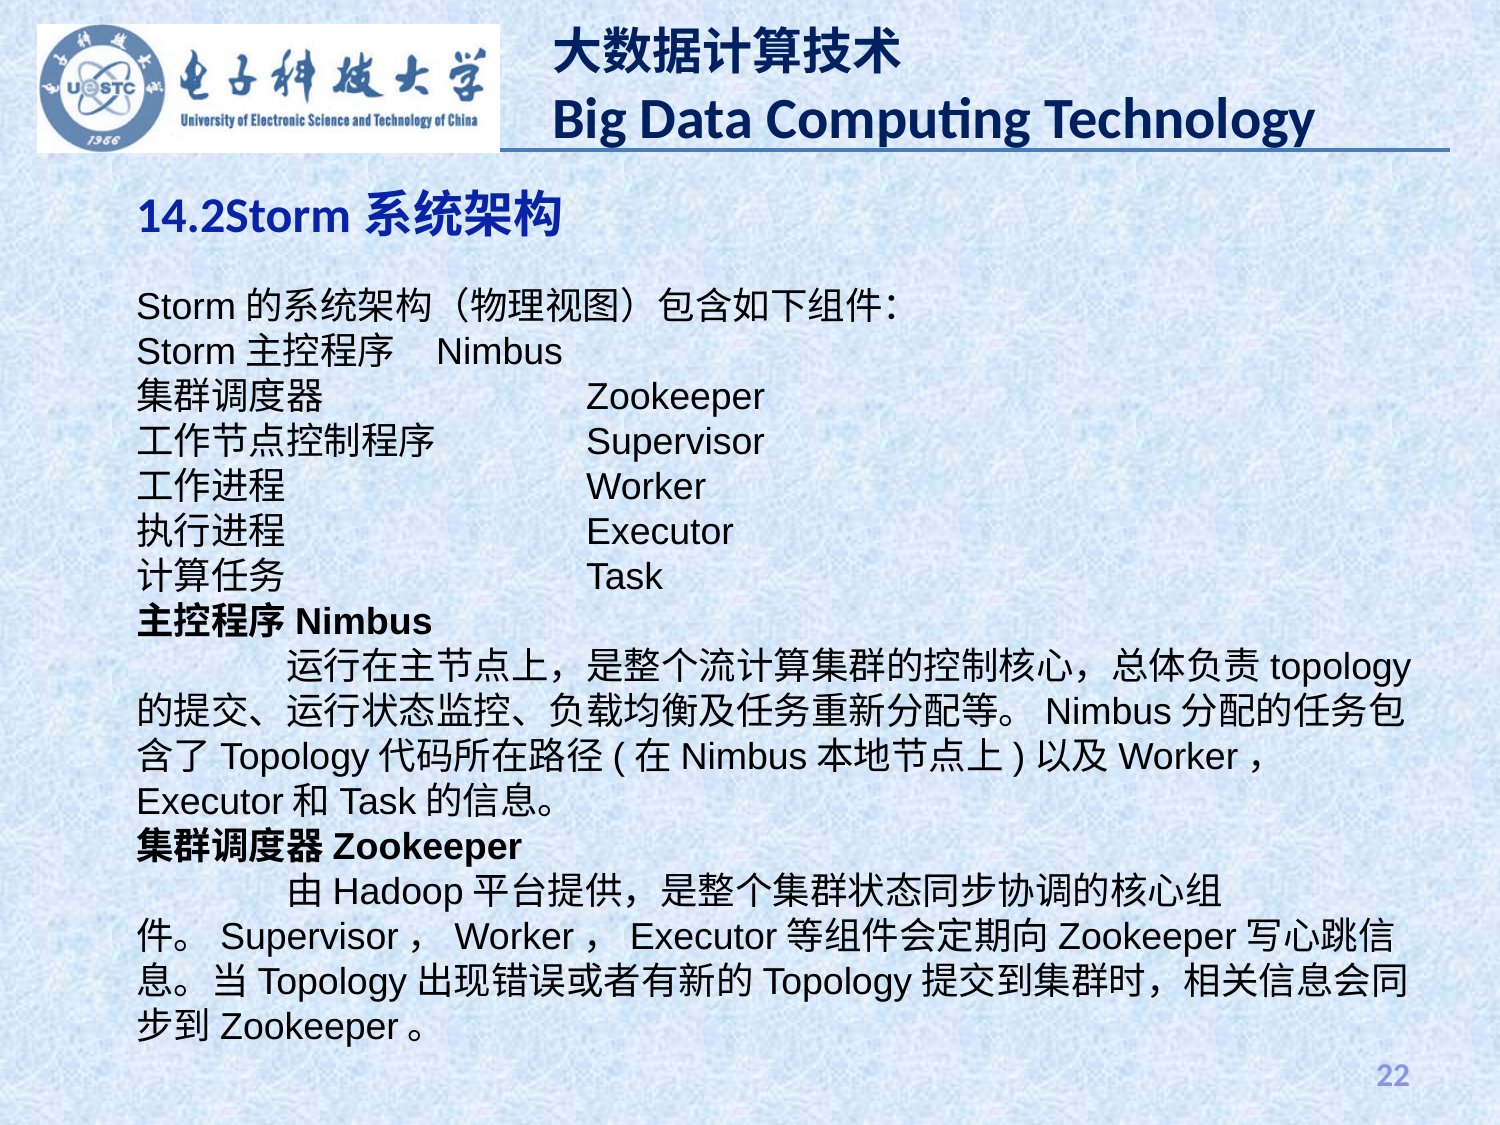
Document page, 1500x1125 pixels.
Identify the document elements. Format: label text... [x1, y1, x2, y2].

text_box 大数据计算技术 Big Data Computing Technology [537, 12, 1450, 149]
slide_number 22 [1074, 1055, 1425, 1103]
picture [0, 0, 1500, 1125]
text_box 14.2Storm系统架构 [121, 175, 1422, 250]
text_box Storm的系统架构（物理视图）包含如下组件： Storm主控程序 Nimbus 集群调度器 Zookeeper 工作节点控制程序 Supervisor 工作进程 Worker 执行进程 Executor 计算任务 Task 主控程序Nimbus 运行在主节点上，是整个流计算集群的控制核心，总体负责topology的提交、运行状态监控、负载均衡及任务重新分配等。Nimbus分配的任务包含了Topology代码所在路径(在Nimbus本地节点上)以及Worker， Executor和Task的信息。 集群调度器Zookeeper 由Hadoop平台提供，是整个集群状态同步协调的核心组件。Supervisor，Worker，Executor等组件会定期向Zookeeper写心跳信息。当Topology出现错误或者有新的Topology提交到集群时，相关信息会同步到Zookeeper。 [121, 274, 1450, 1055]
